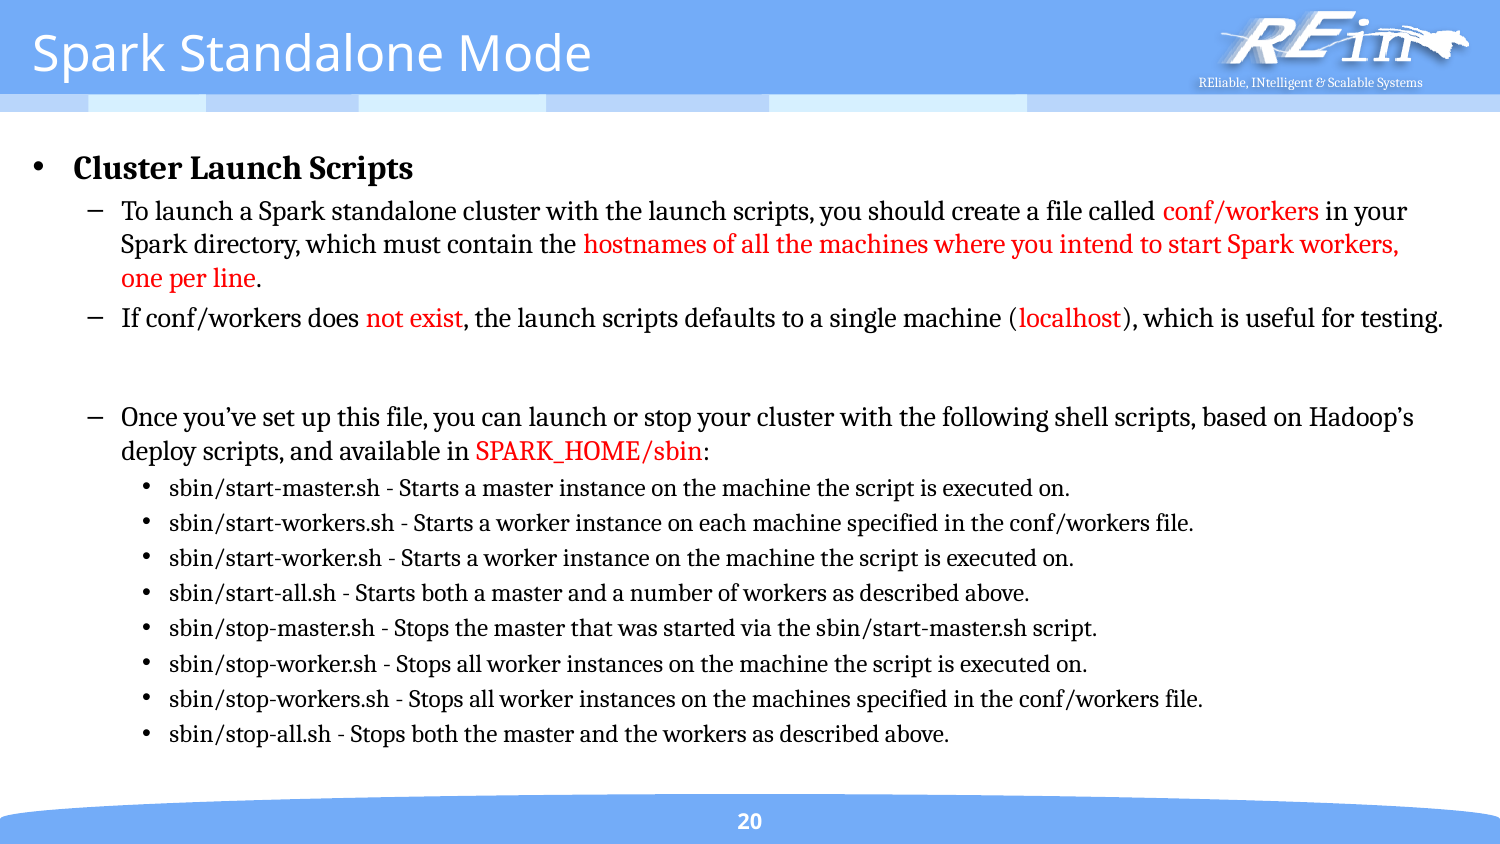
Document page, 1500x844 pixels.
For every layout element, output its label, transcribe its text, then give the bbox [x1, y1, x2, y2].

title Spark Standalone Mode [17, 17, 1136, 86]
slide_number 20 [667, 802, 833, 842]
list Cluster Launch Scripts To launch a Spark standalone cluster with the launch scripts, you should create a file called conf/workers in your Spark directory, which must contain the hostnames of all the machines where you intend to start Spark workers, one per line. If conf/workers does not exist, the launch scripts defaults to a single machine (localhost), which is useful for testing. Once you’ve set up this file, you can launch or stop your cluster with the following shell scripts, based on Hadoop’s deploy scripts, and available in SPARK_HOME/sbin: sbin/start-master.sh - Starts a master instance on the machine the script is executed on. sbin/start-workers.sh - Starts a worker instance on each machine specified in the conf/workers file. sbin/start-worker.sh - Starts a worker instance on the machine the script is executed on. sbin/start-all.sh - Starts both a master and a number of workers as described above. sbin/stop-master.sh - Stops the master that was started via the sbin/start-master.sh script. sbin/stop-worker.sh - Stops all worker instances on the machine the script is executed on. sbin/stop-workers.sh - Stops all worker instances on the machines specified in the conf/workers file. sbin/stop-all.sh - Stops both the master and the workers as described above. [17, 138, 1459, 786]
